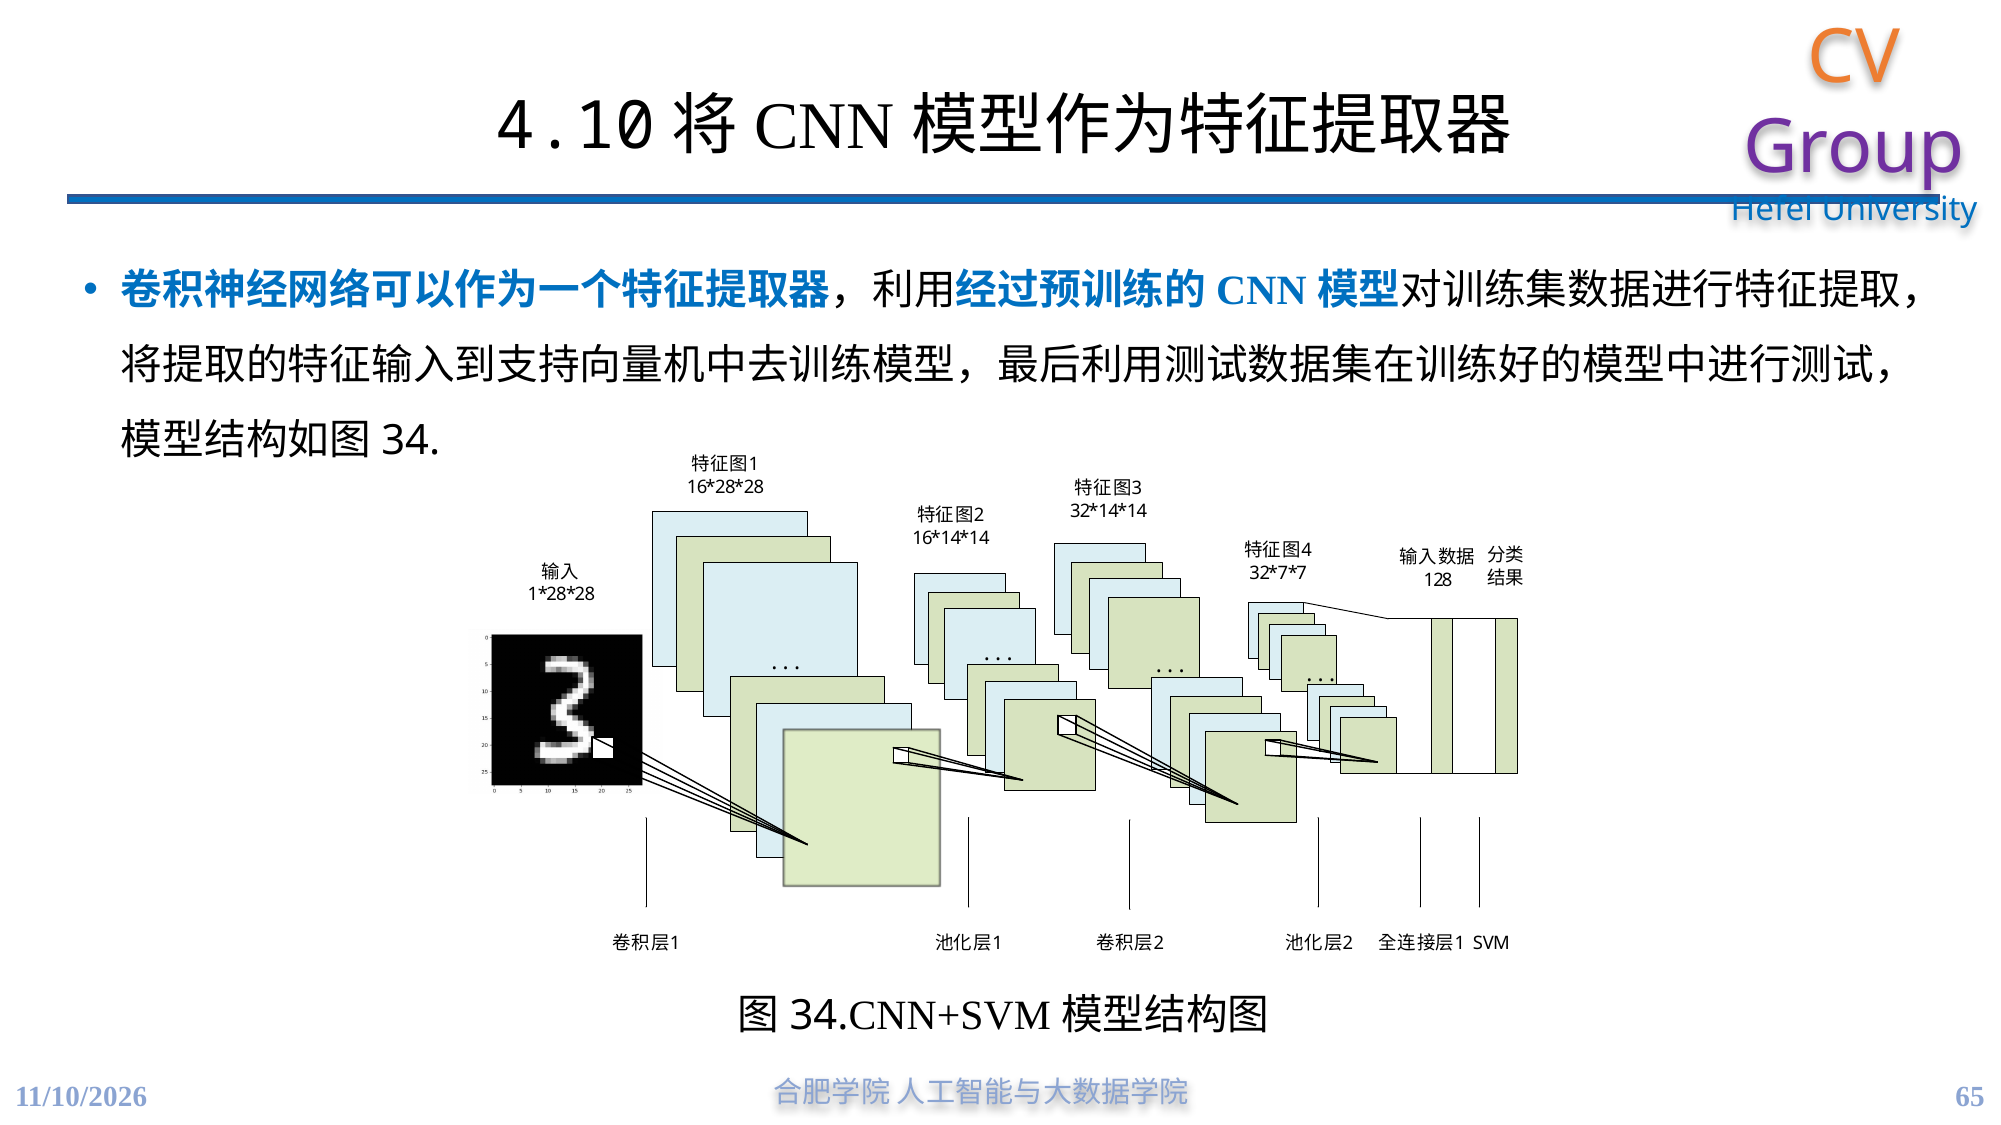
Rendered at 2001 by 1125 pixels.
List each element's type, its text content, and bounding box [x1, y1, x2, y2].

list 卷积神经网络可以作为一个特征提取器，利用经过预训练的CNN模型对训练集数据进行特征提取，将提取的特征输入到支持向量机中去训练模型，最后利用测试数据集在训练好的模型中进行测试，模型结构如图34. 图34.CNN+SVM模型结构图 [68, 230, 1940, 1014]
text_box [464, 450, 1543, 964]
title 4.10将CNN模型作为特征提取器 [68, 59, 1940, 195]
slide_number 65 [1550, 1065, 2000, 1125]
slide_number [0, 1065, 450, 1125]
footer 合肥学院 人工智能与大数据学院 [643, 1065, 1319, 1125]
